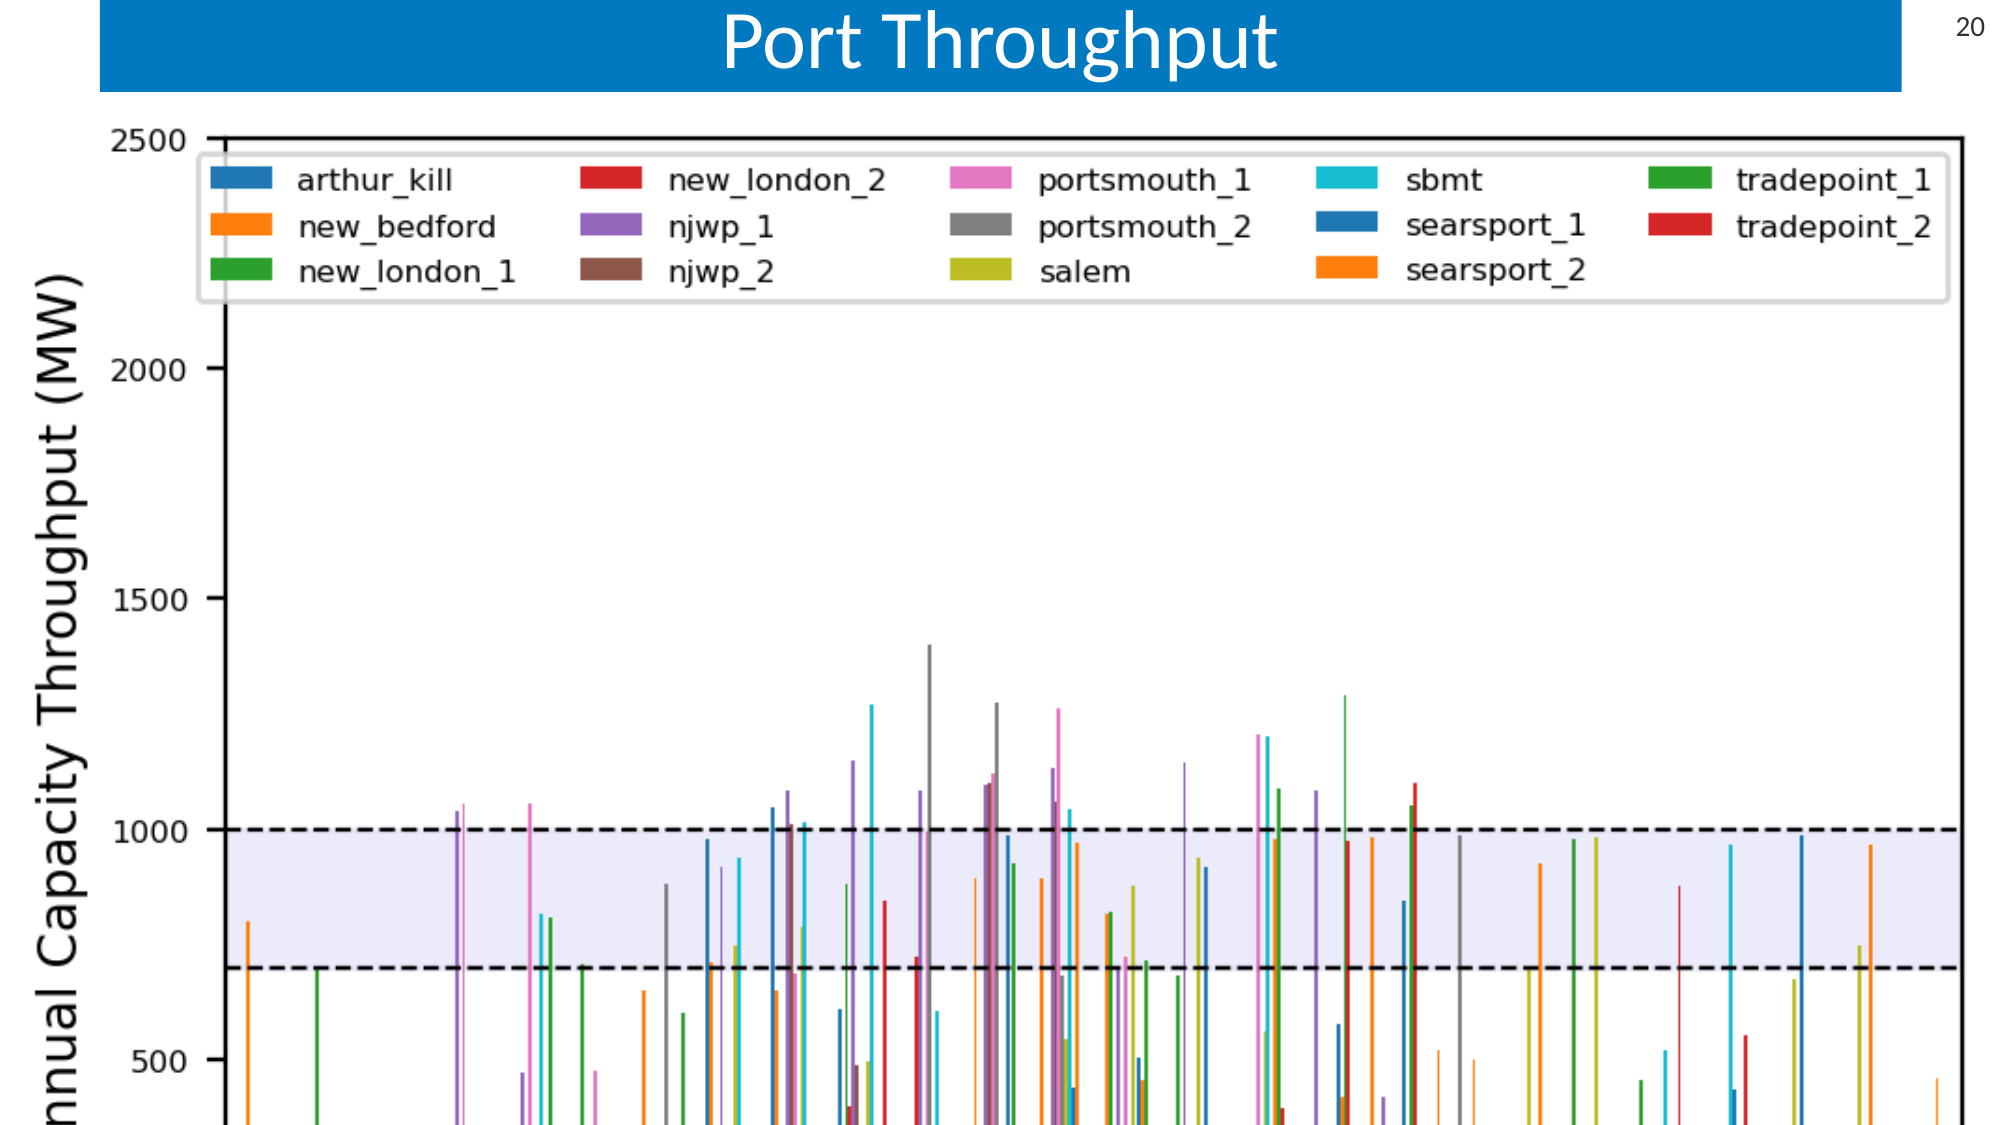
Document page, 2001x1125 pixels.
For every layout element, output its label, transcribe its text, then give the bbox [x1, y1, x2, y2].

title Port Throughput [99, 0, 1902, 91]
picture [0, 92, 2000, 1125]
